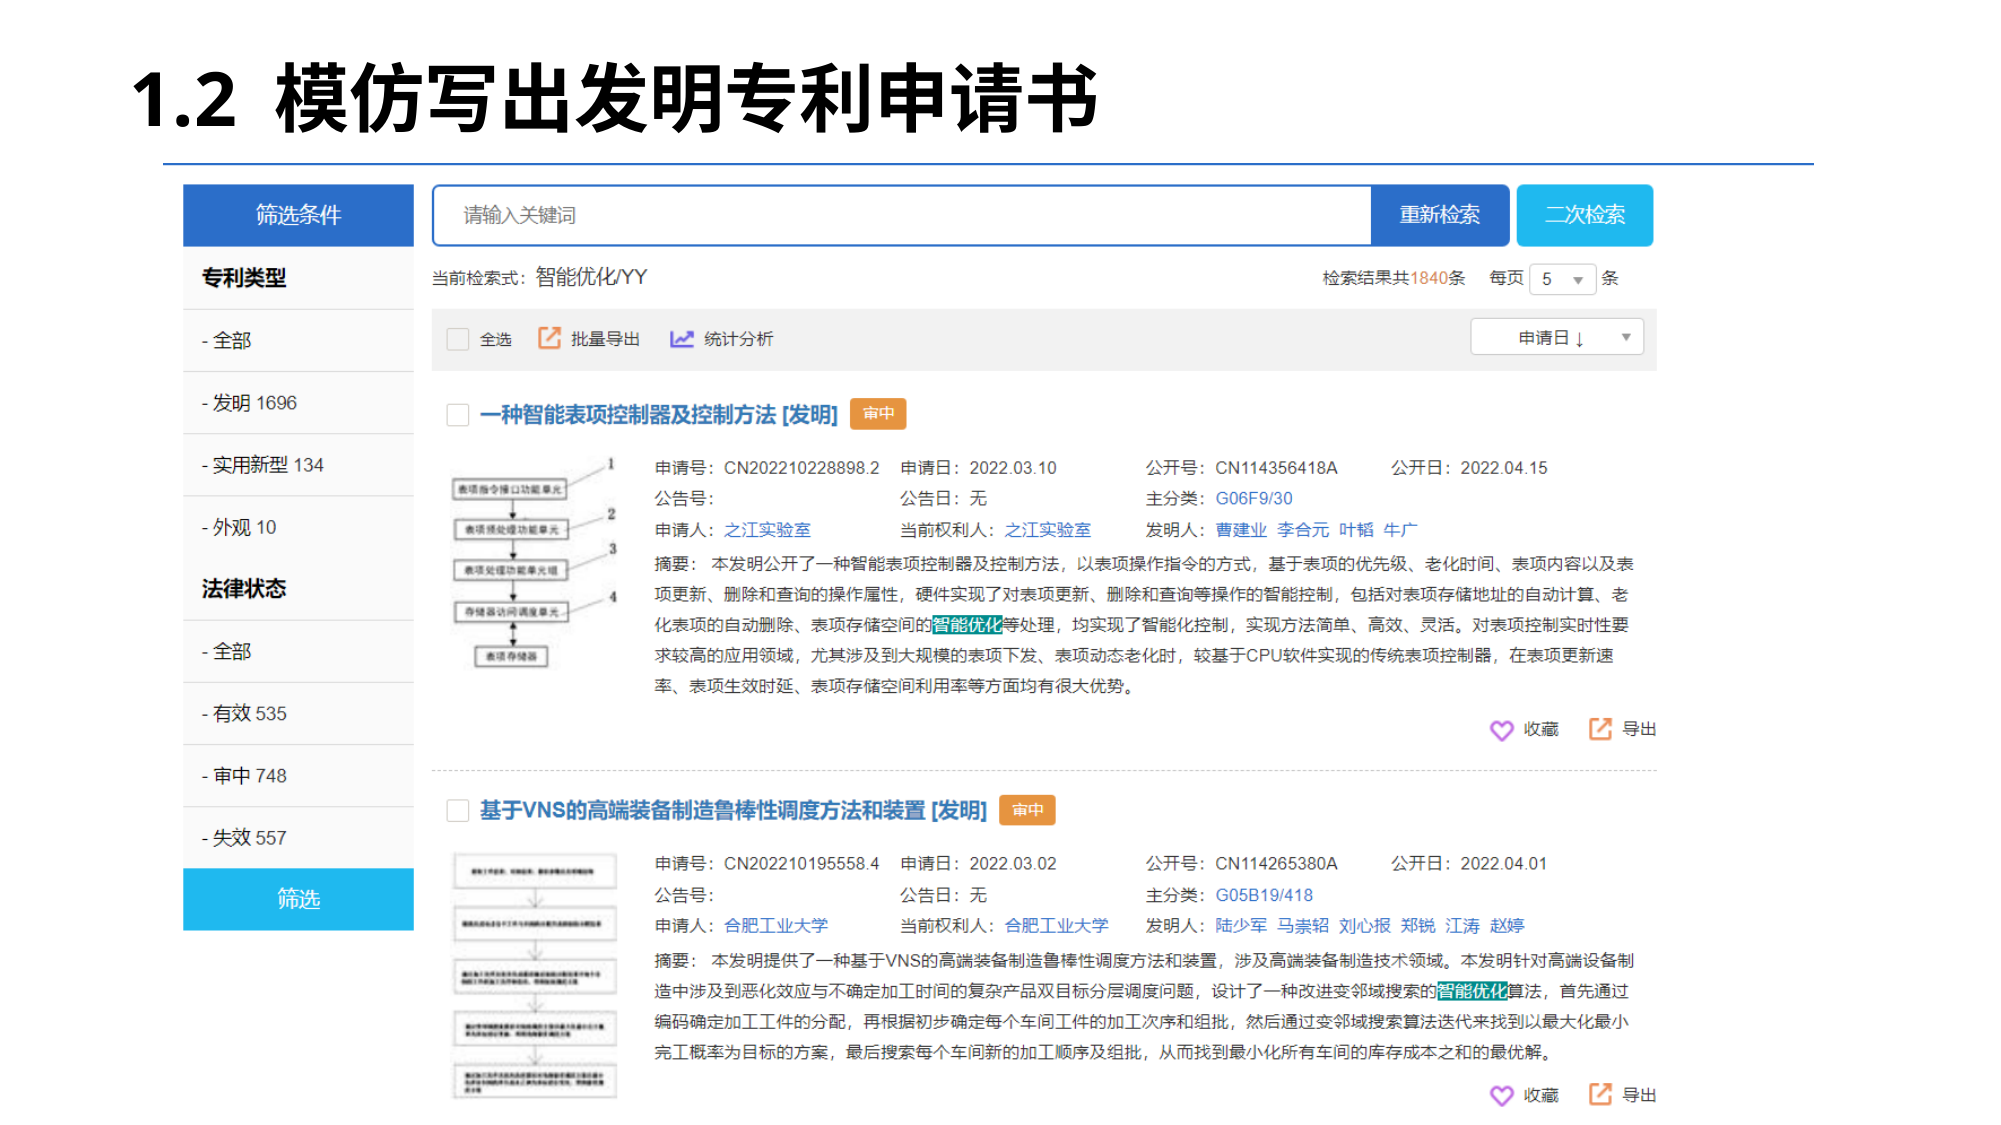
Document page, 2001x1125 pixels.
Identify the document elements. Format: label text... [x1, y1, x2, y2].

picture [163, 163, 1815, 1125]
text_box 1.2 模仿写出发明专利申请书 [39, 44, 1188, 149]
